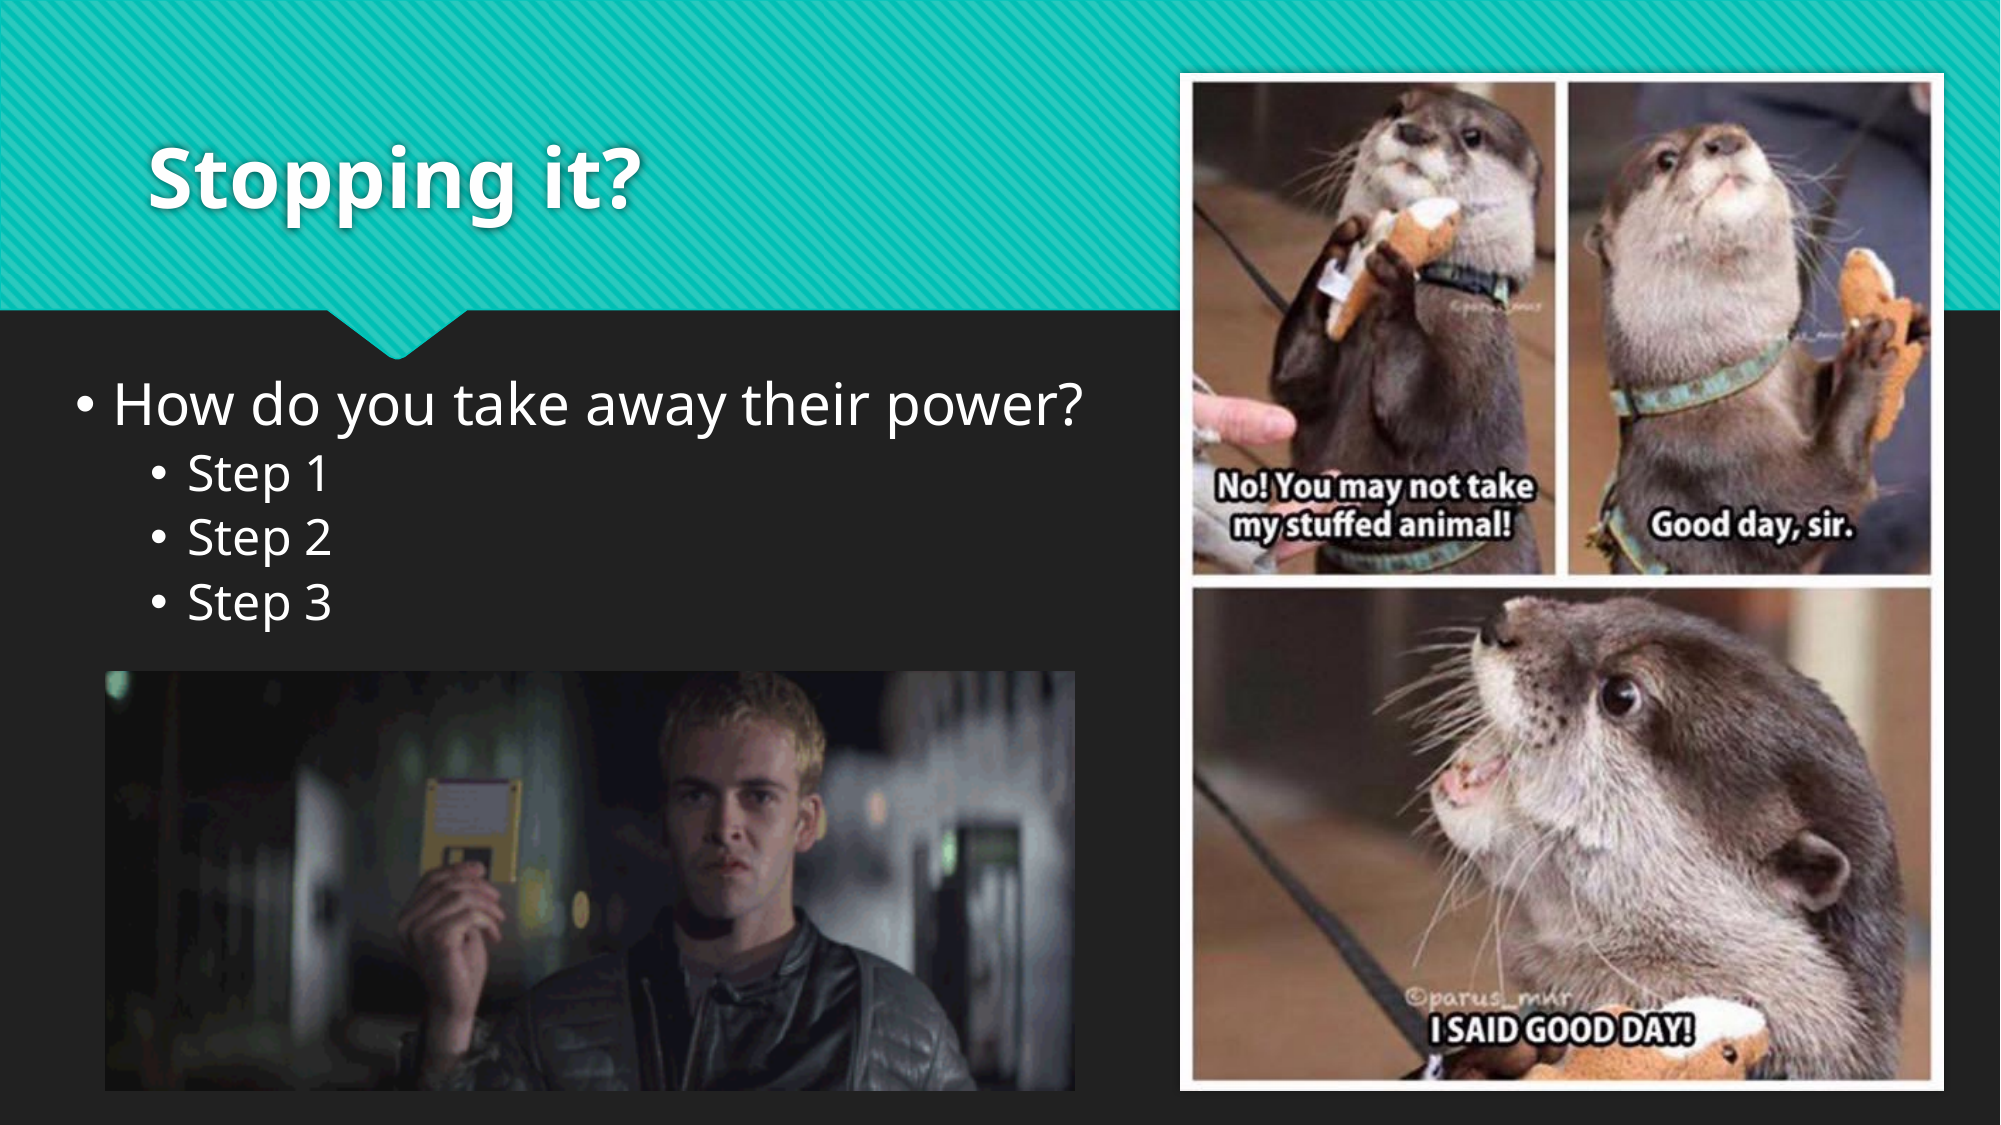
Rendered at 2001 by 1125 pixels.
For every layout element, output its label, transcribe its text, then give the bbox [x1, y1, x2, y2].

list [1180, 73, 1945, 1091]
text_box How do you take away their power? Step 1 Step 2 Step 3 [59, 367, 1180, 674]
title Stopping it? [132, 73, 1175, 233]
picture [105, 671, 1075, 1091]
